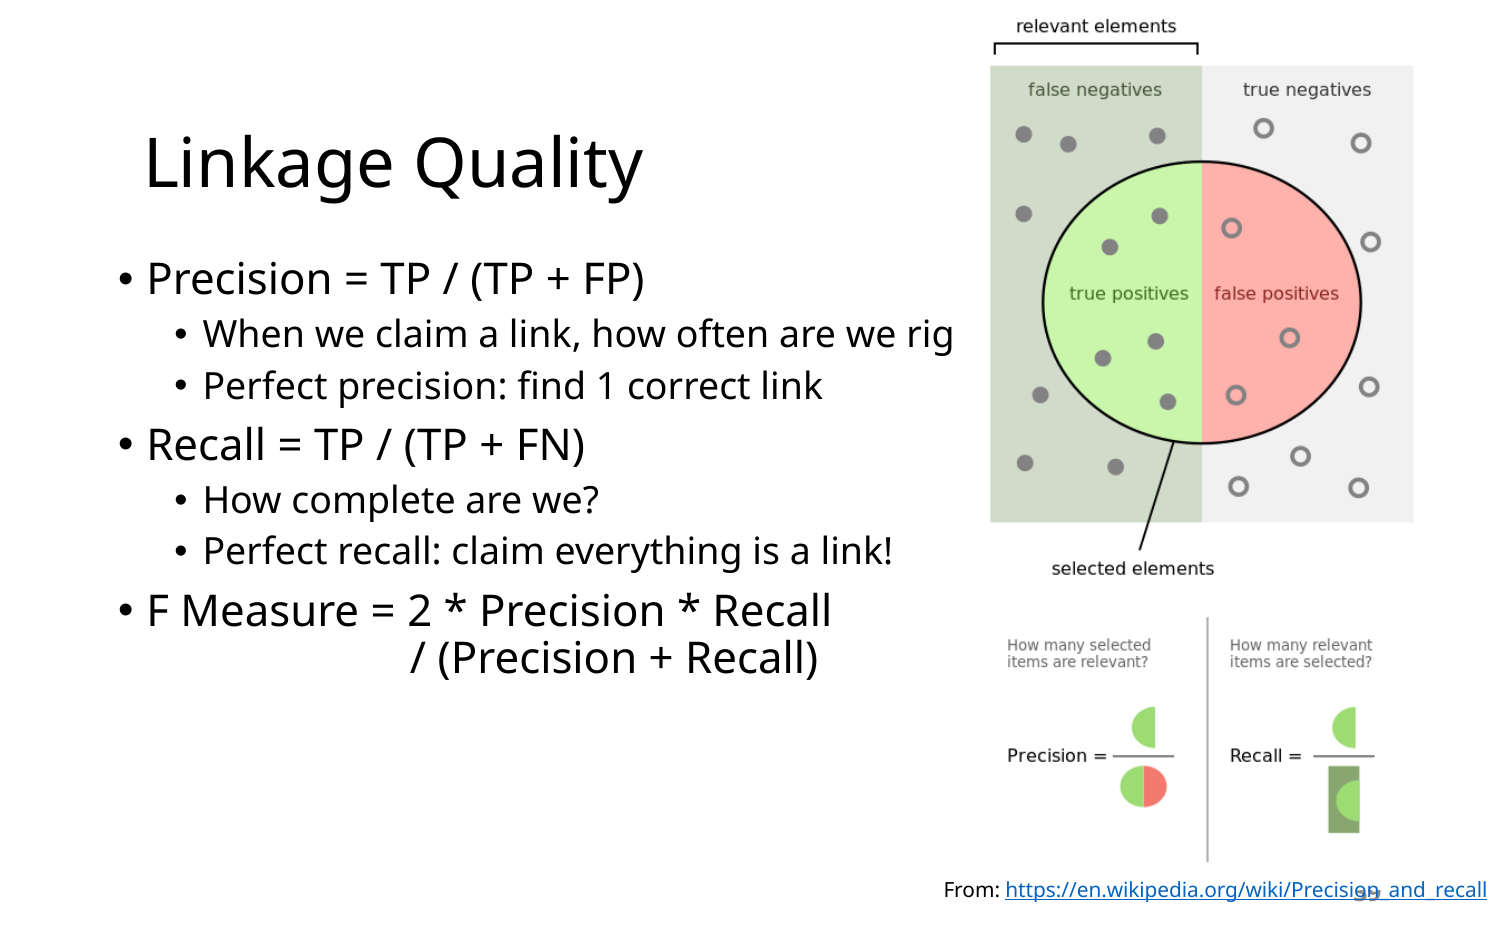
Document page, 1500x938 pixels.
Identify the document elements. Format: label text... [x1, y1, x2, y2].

text_box Linkage Quality [128, 74, 957, 257]
picture [957, 0, 1447, 890]
list Precision = TP / (TP + FP) When we claim a link, how often are we right? Perfect precision: find 1 correct link Recall = TP / (TP + FN) How complete are we? Perfect recall: claim everything is a link! F Measure = 2 * Precision * Recall / (Precision + Recall) [103, 249, 957, 845]
text_box From: https://en.wikipedia.org/wiki/Precision_and_recall [1397, 868, 1500, 912]
slide_number 39 [1059, 890, 1397, 919]
text_box From: https://en.wikipedia.org/wiki/Precision_and_recall [928, 868, 1059, 912]
